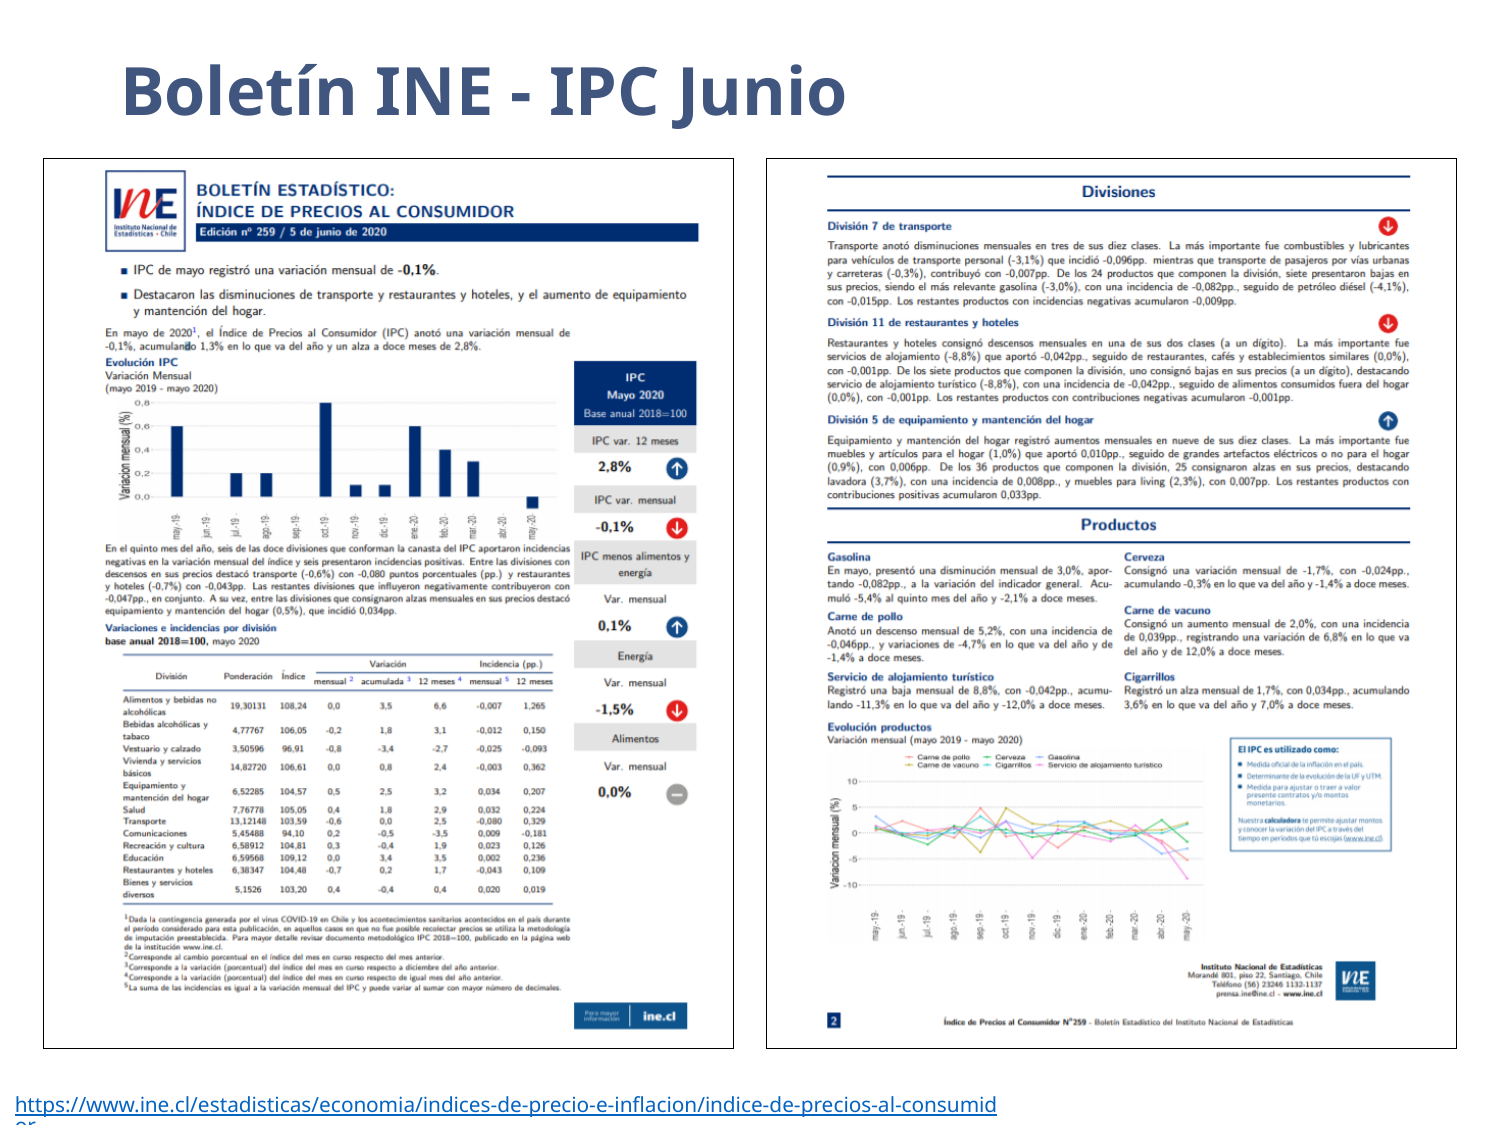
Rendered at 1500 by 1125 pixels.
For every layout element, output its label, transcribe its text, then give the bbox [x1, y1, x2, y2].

picture [43, 158, 734, 1049]
picture [766, 158, 1457, 1049]
text_box Boletín INE - IPC Junio [105, 41, 1121, 137]
text_box https://www.ine.cl/estadisticas/economia/indices-de-precio-e-inflacion/indice-de-precios-al-consumidor [0, 1084, 1016, 1125]
